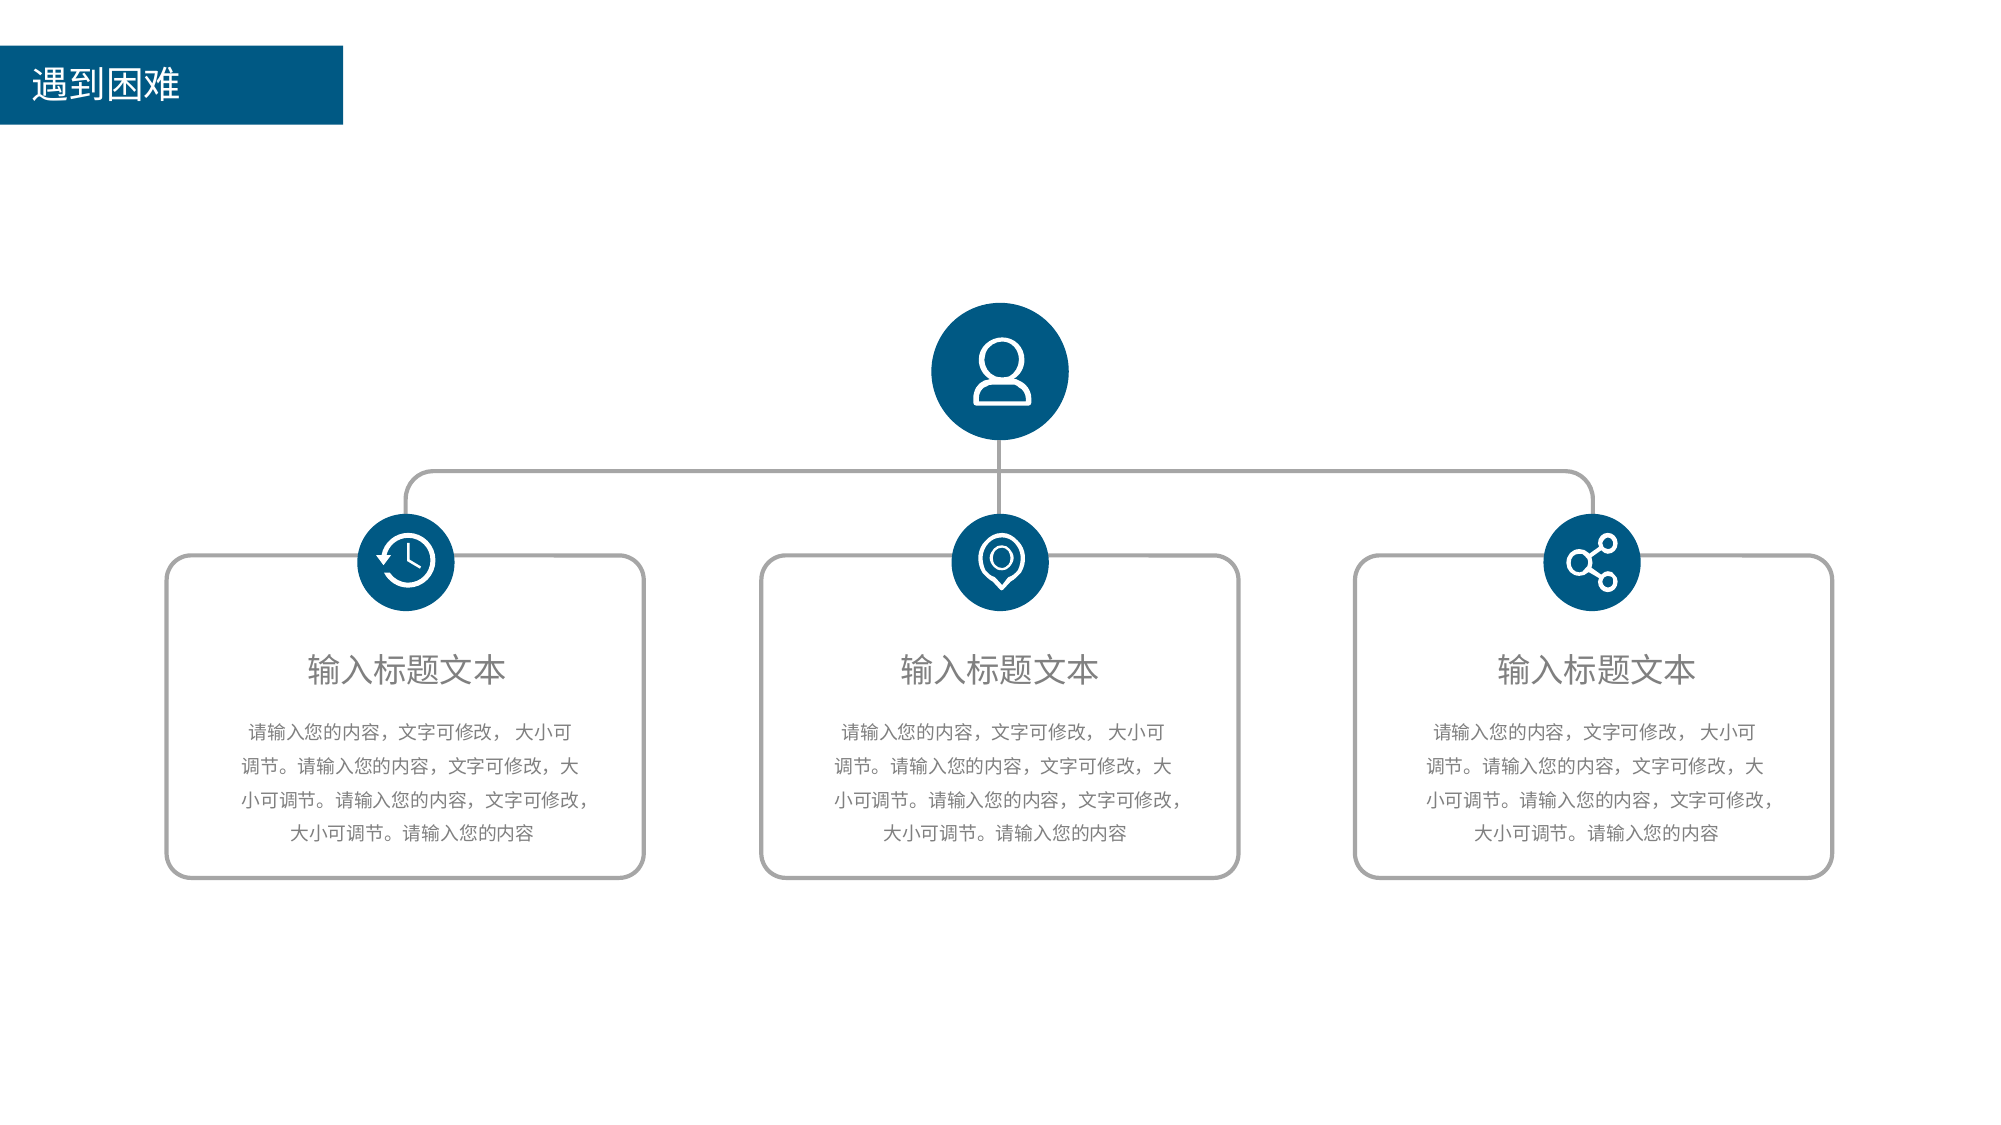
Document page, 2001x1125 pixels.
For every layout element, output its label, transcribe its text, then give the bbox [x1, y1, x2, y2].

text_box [166, 302, 1833, 878]
text_box [0, 45, 344, 125]
text_box 遇到困难 [16, 53, 342, 118]
